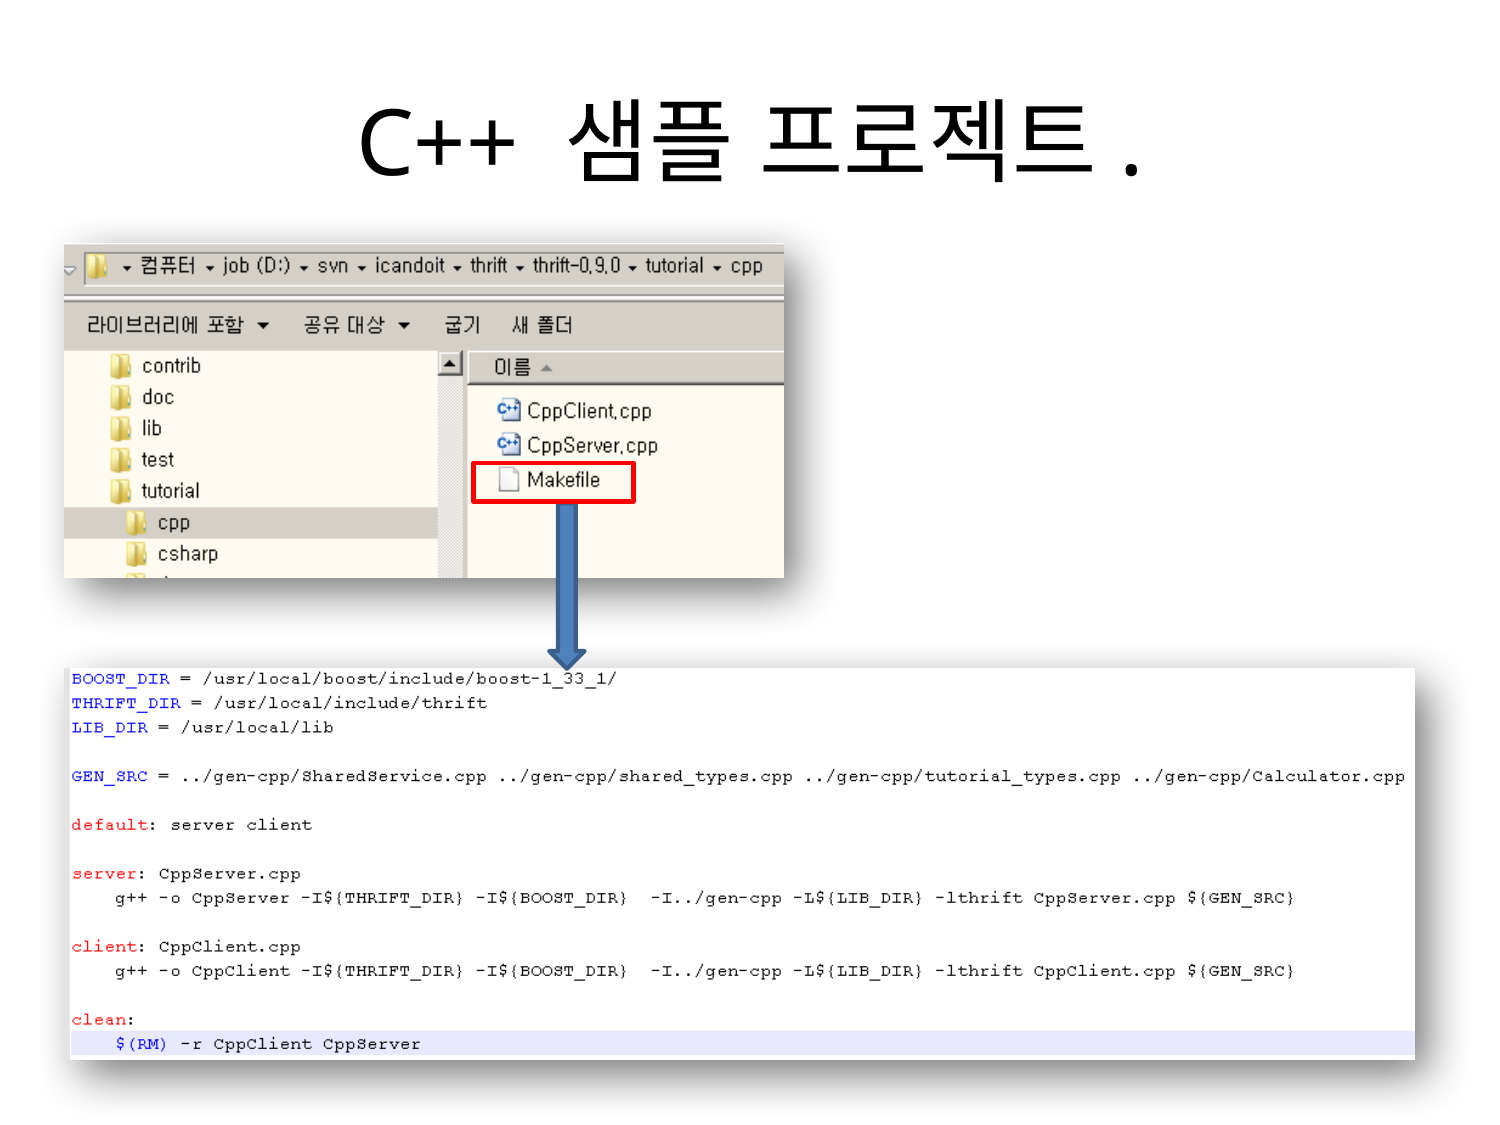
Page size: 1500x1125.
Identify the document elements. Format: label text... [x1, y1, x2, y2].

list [64, 243, 784, 579]
text_box [547, 587, 587, 667]
title C++ 샘플 프로젝트. [75, 45, 1425, 233]
picture [64, 668, 1416, 1060]
